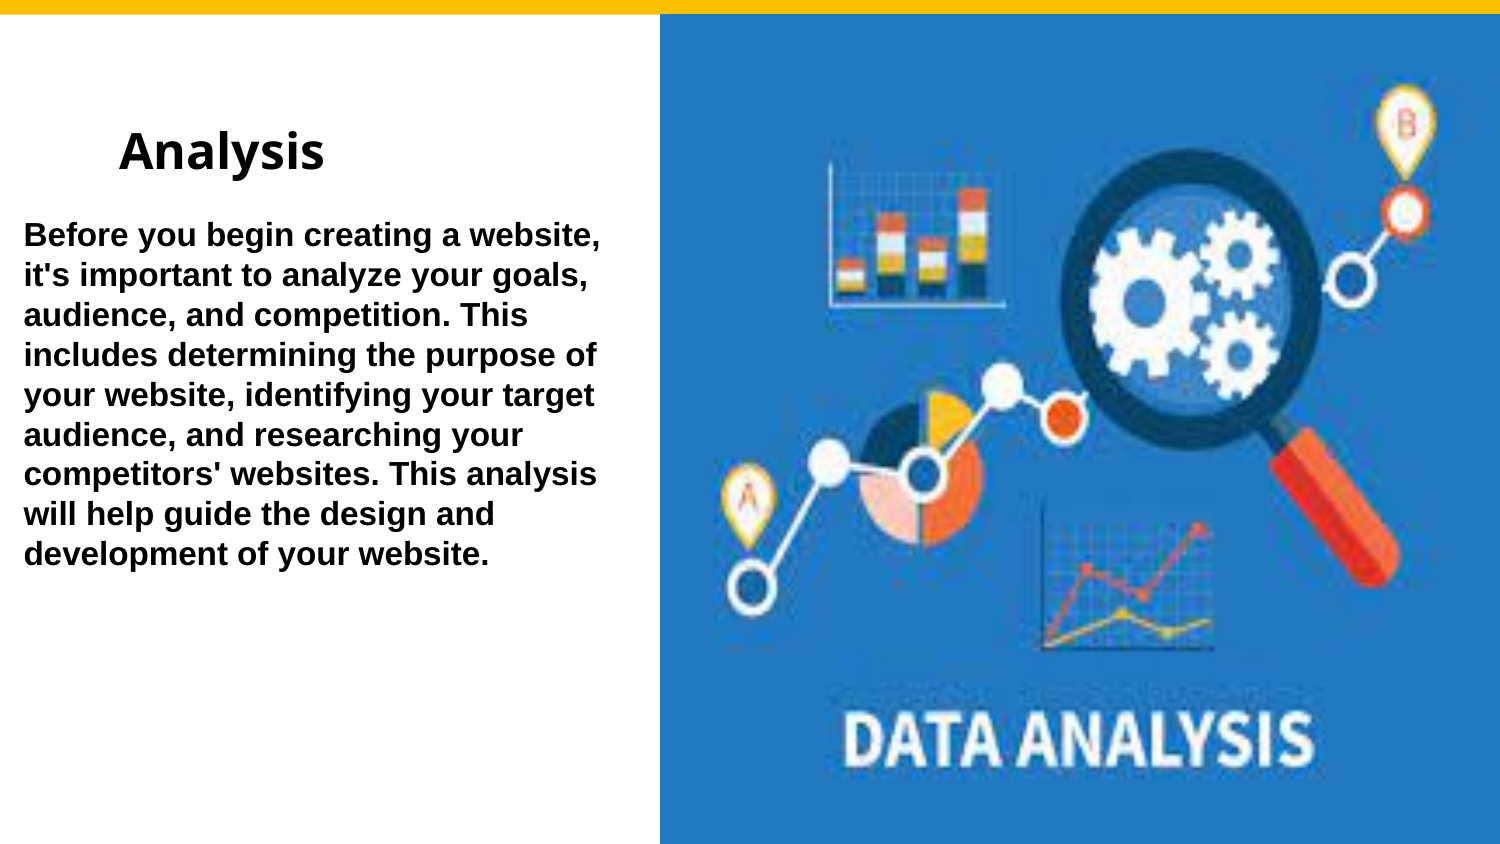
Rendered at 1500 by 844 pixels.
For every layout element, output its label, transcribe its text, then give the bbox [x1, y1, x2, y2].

text_box [0, 0, 1500, 15]
title Analysis [104, 104, 654, 199]
picture [659, 14, 1500, 844]
text_box Before you begin creating a website, it's important to analyze your goals, audience, and competition. This includes determining the purpose of your website, identifying your target audience, and researching your competitors' websites. This analysis will help guide the design and development of your website. [8, 198, 634, 668]
